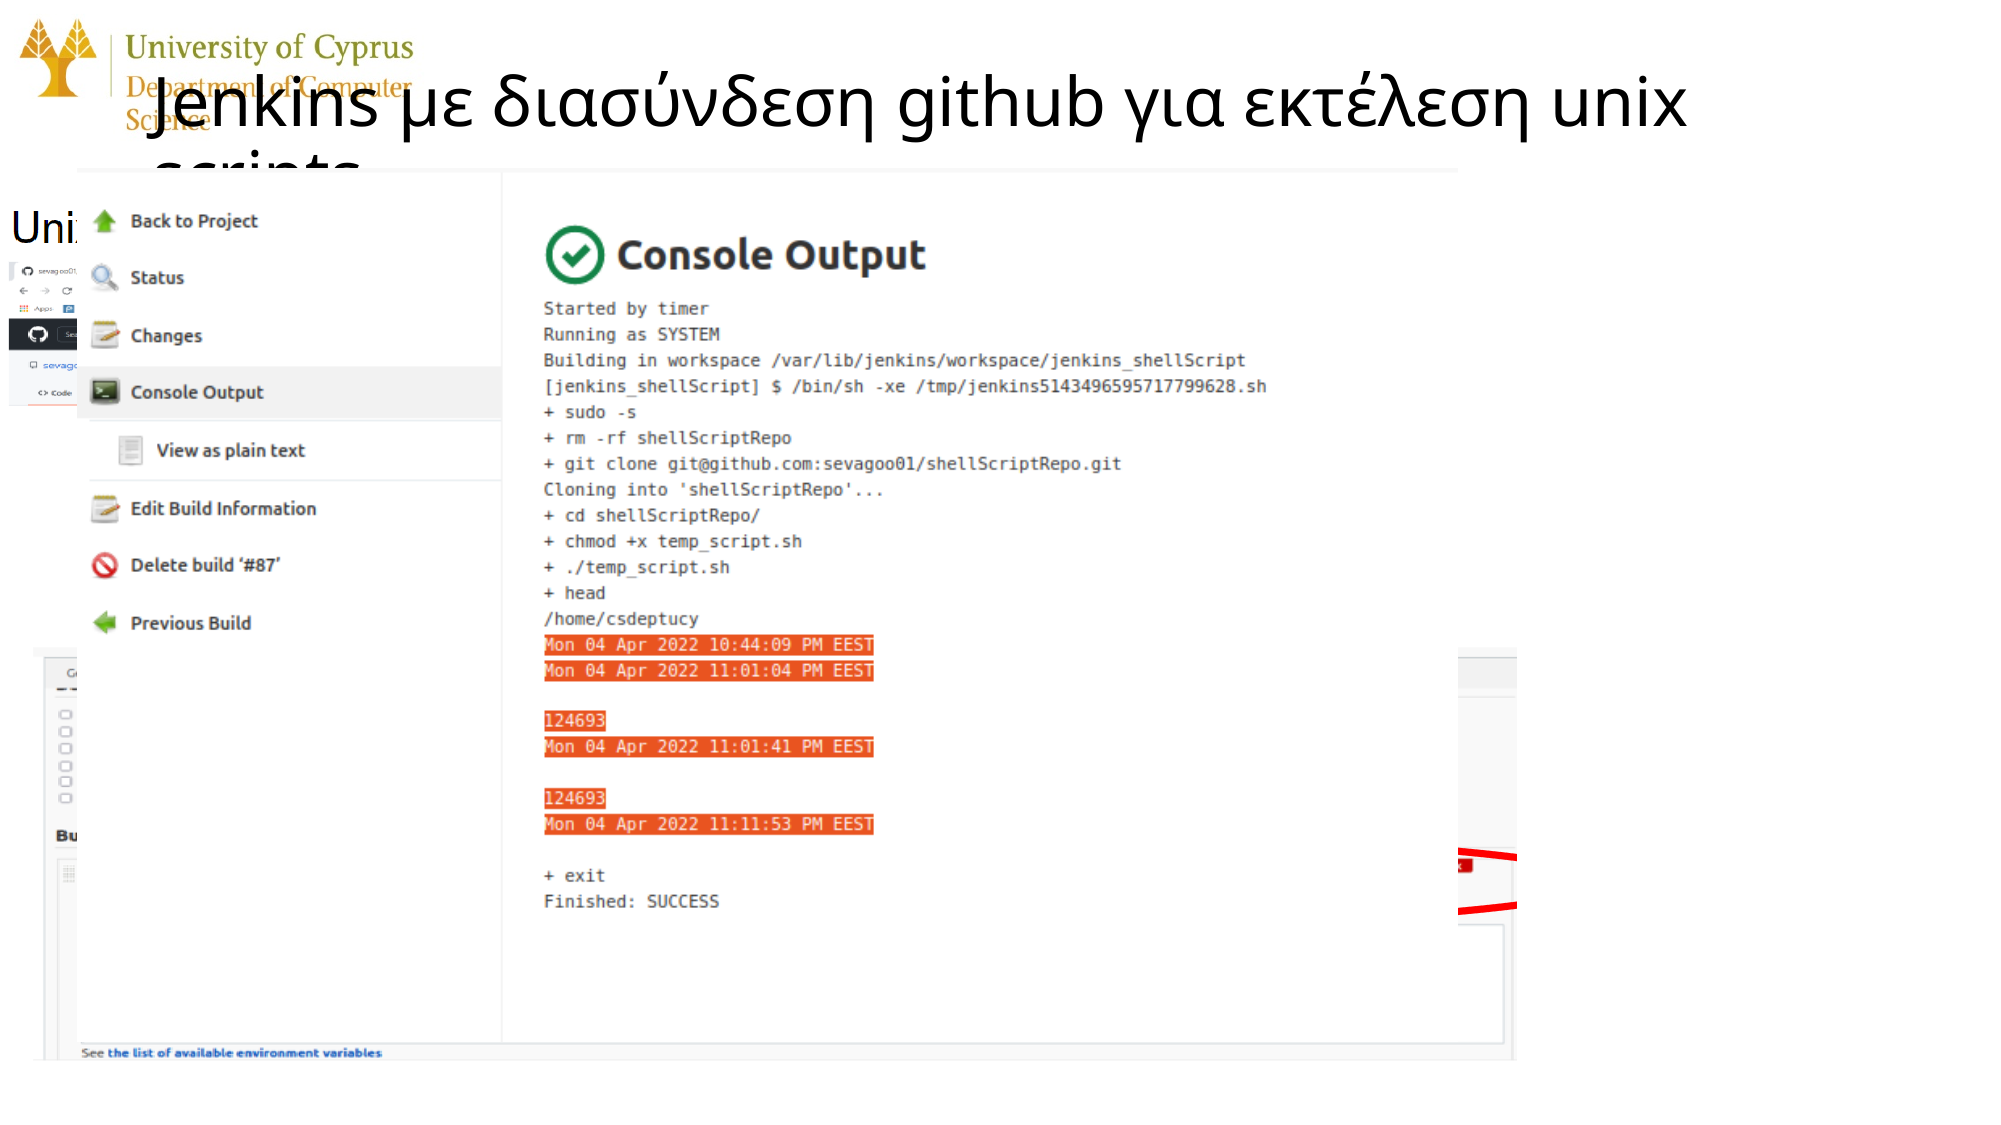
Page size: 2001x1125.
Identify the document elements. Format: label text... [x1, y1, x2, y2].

picture [0, 0, 1458, 1042]
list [0, 192, 1535, 1065]
title Jenkins με διασύνδεση github για εκτέλεση unix scripts [439, 59, 1863, 223]
